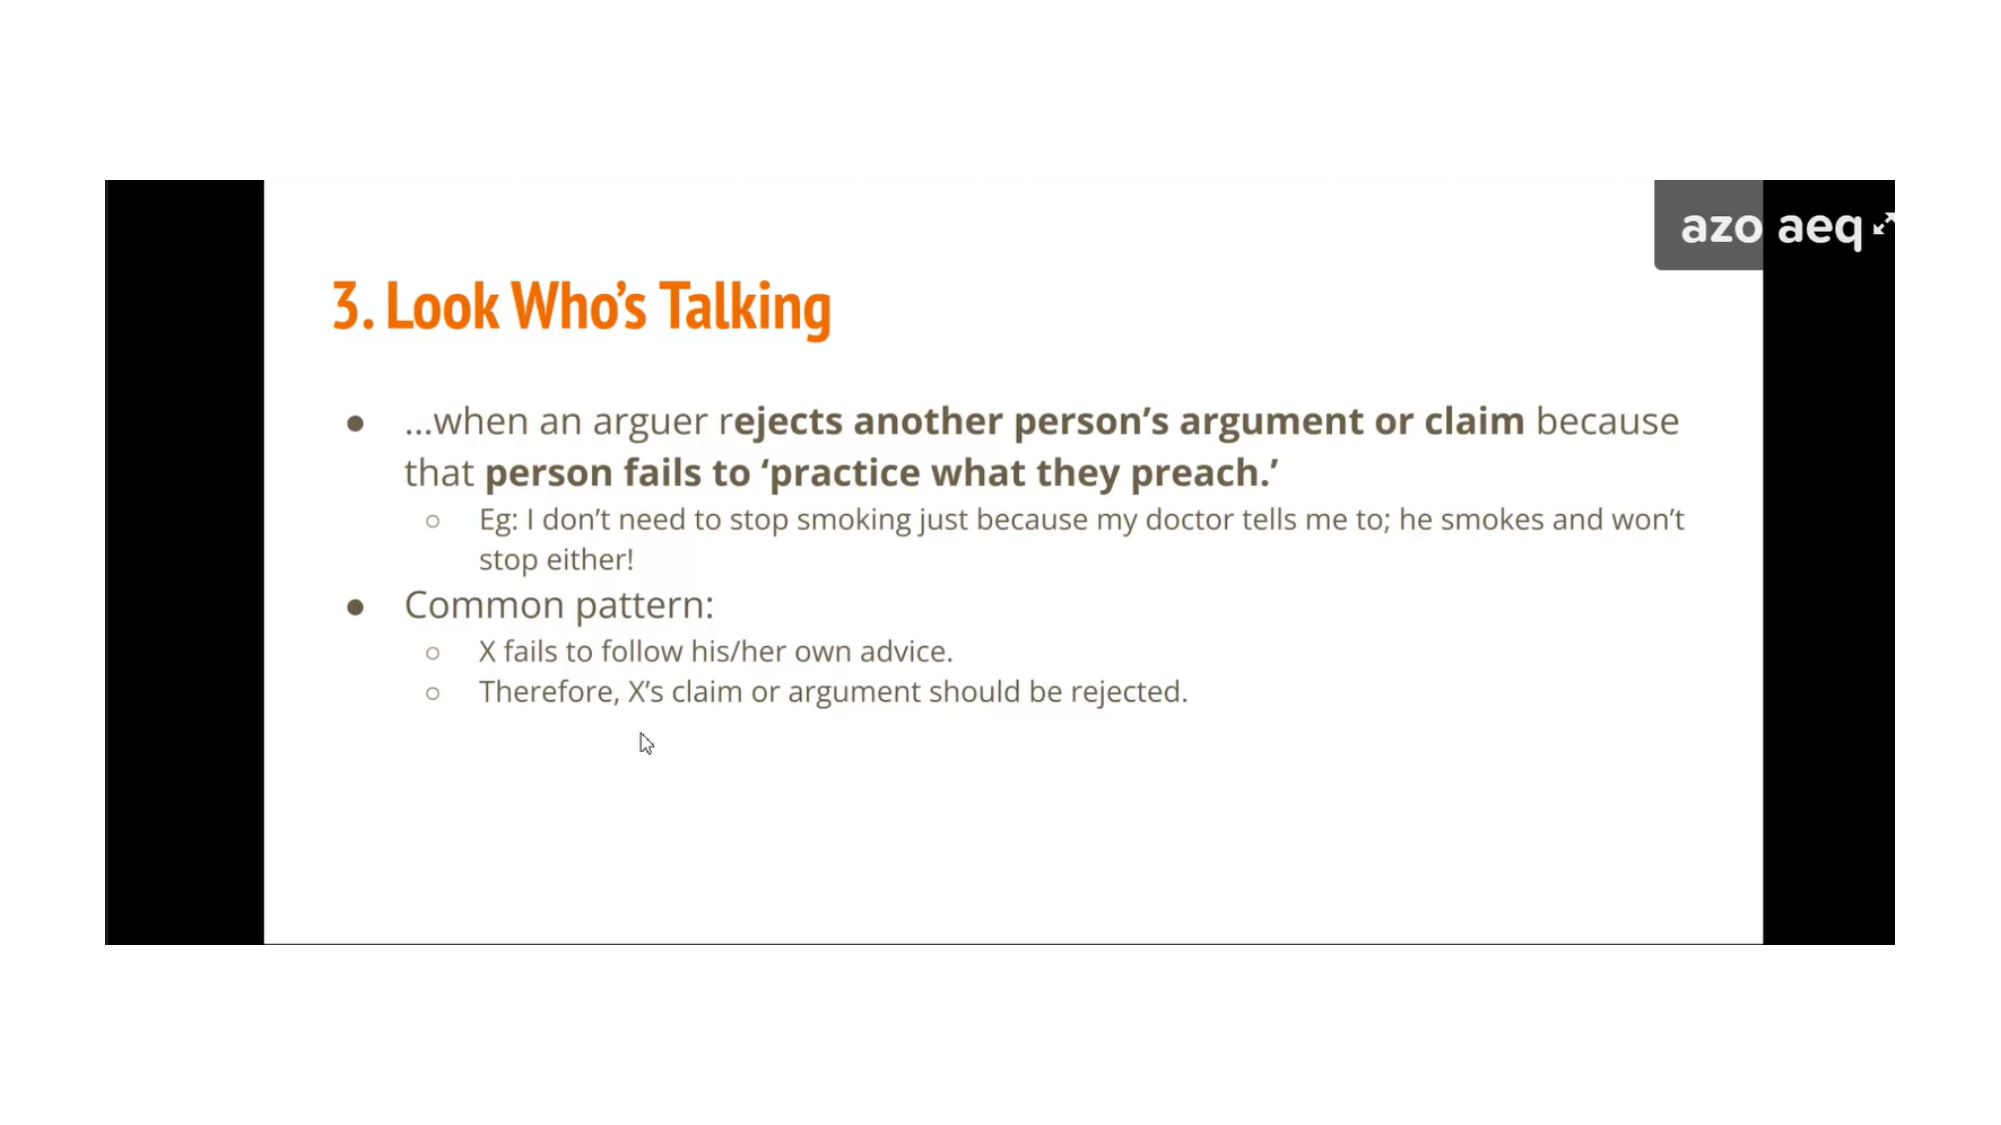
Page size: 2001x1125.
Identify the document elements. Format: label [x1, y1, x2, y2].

picture [105, 180, 1895, 945]
